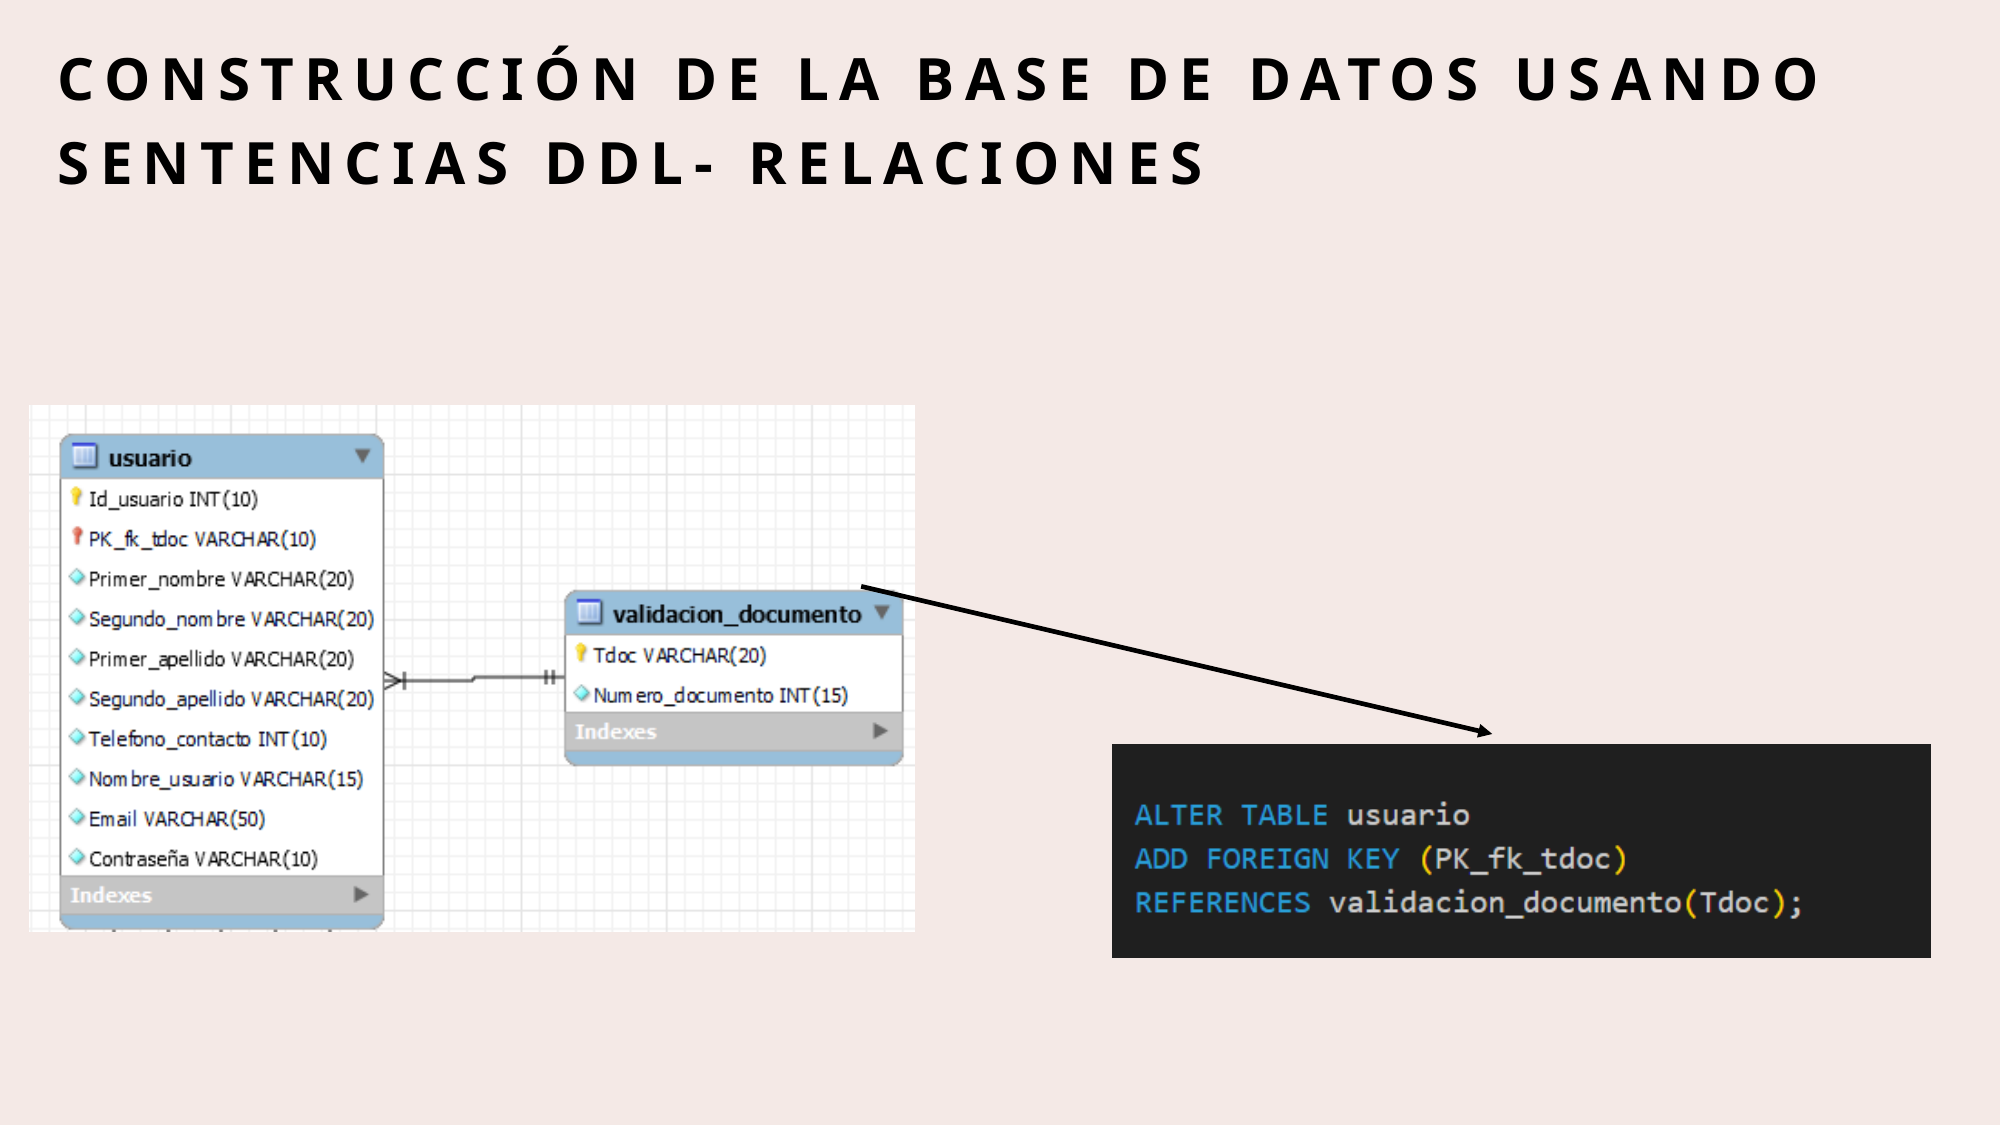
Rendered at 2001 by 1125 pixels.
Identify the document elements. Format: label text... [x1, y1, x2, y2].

picture [1112, 744, 1931, 958]
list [29, 405, 915, 932]
title CONSTRUCCIÓN DE LA BASE DE DATOS USANDO SENTENCIAS DDL- RELACIONES [42, 39, 1896, 186]
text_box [861, 586, 1493, 734]
